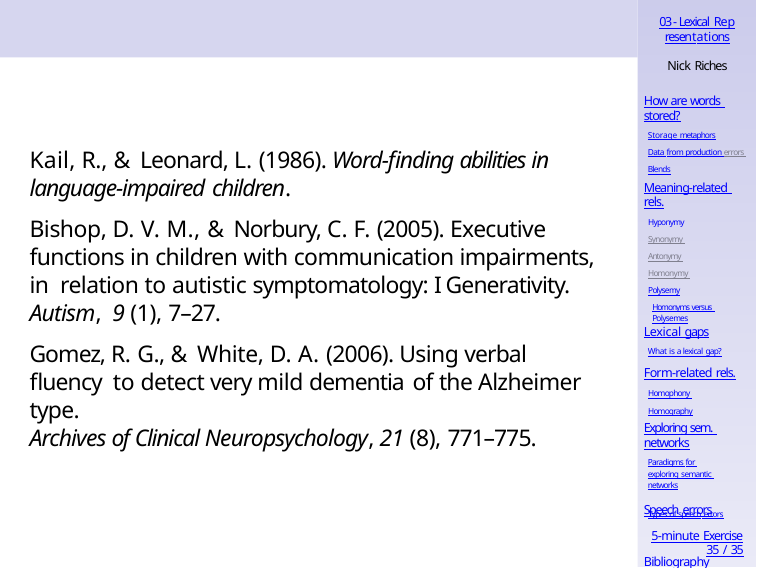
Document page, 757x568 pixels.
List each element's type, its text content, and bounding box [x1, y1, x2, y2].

text_box 5-minute Exercise 35 / 35 Bibliography [641, 530, 745, 568]
text_box How are words stored? Storage metaphors Data from production errors Blends [641, 92, 754, 176]
text_box [0, 0, 638, 58]
picture [637, 0, 756, 567]
text_box Meaning-related rels. Hyponymy Synonymy Antonymy Homonymy Polysemy Homonyms versus Polysemes [641, 179, 736, 325]
text_box 03 - Lexical Representations Nick Riches [651, 13, 743, 73]
text_box Form-related rels. Homophony Homography [641, 354, 744, 417]
text_box Exploring sem. networks Paradigms for exploring semantic networks Speech errors [641, 419, 737, 520]
text_box Kail, R., & Leonard, L. (1986). Word-finding abilities in language-impaired children. Bishop, D. V. M., & Norbury, C. F. (2005). Executive functions in children with communication impairments, in relation to autistic symptomatology: I Generativity. Autism, 9 (1), 7–27. Gomez, R. G., & White, D. A. (2006). Using verbal fluency to detect very mild dementia of the Alzheimer type. Archives of Clinical Neuropsychology, 21 (8), 771–775. [27, 143, 602, 452]
text_box Types of speech errors [646, 509, 733, 521]
text_box Lexical gaps What is a lexical gap? [641, 312, 732, 354]
